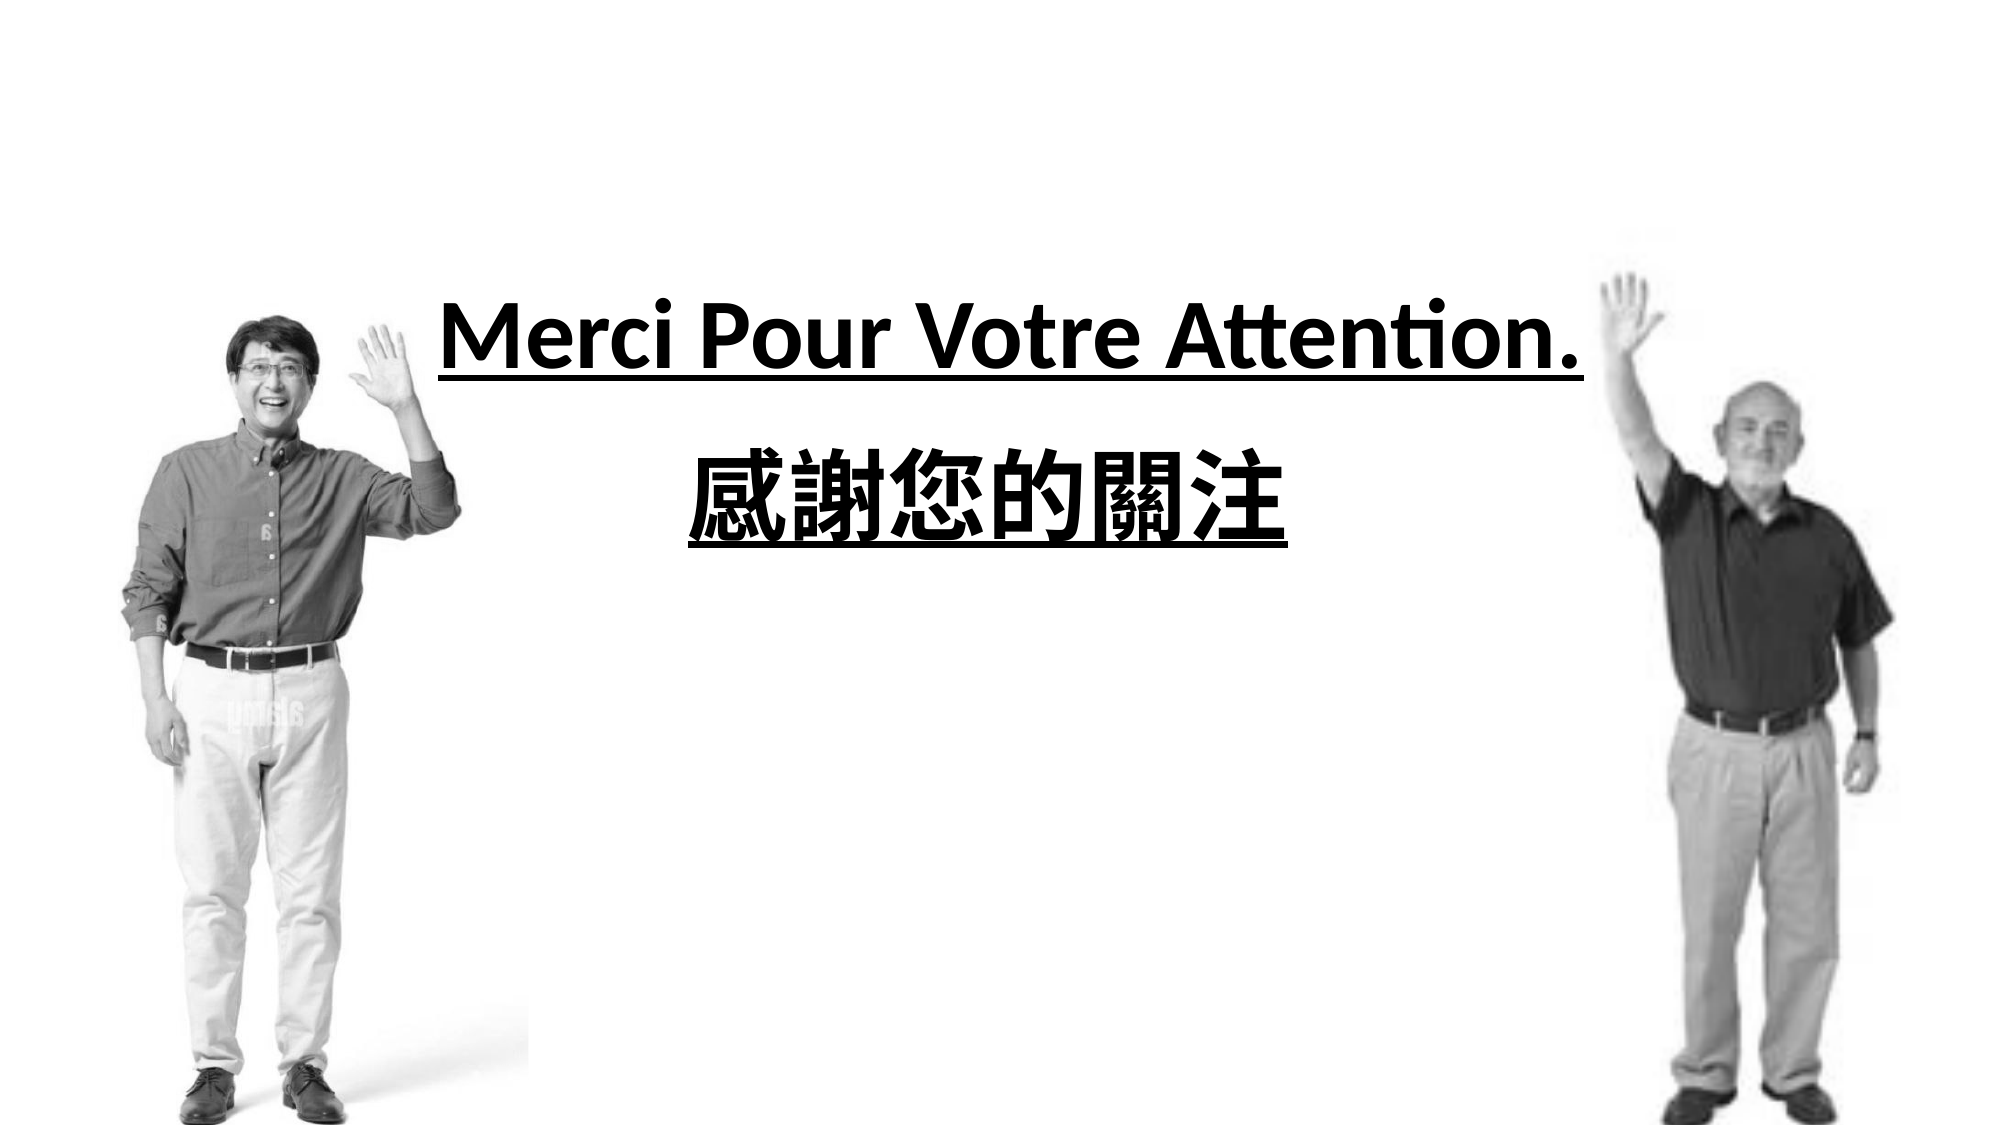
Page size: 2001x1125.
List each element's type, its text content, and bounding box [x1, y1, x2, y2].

text_box 感謝您的關注 [673, 426, 1409, 561]
picture [1409, 208, 2000, 1125]
picture [0, 288, 529, 1125]
text_box Merci Pour Votre Attention. [423, 260, 1409, 396]
